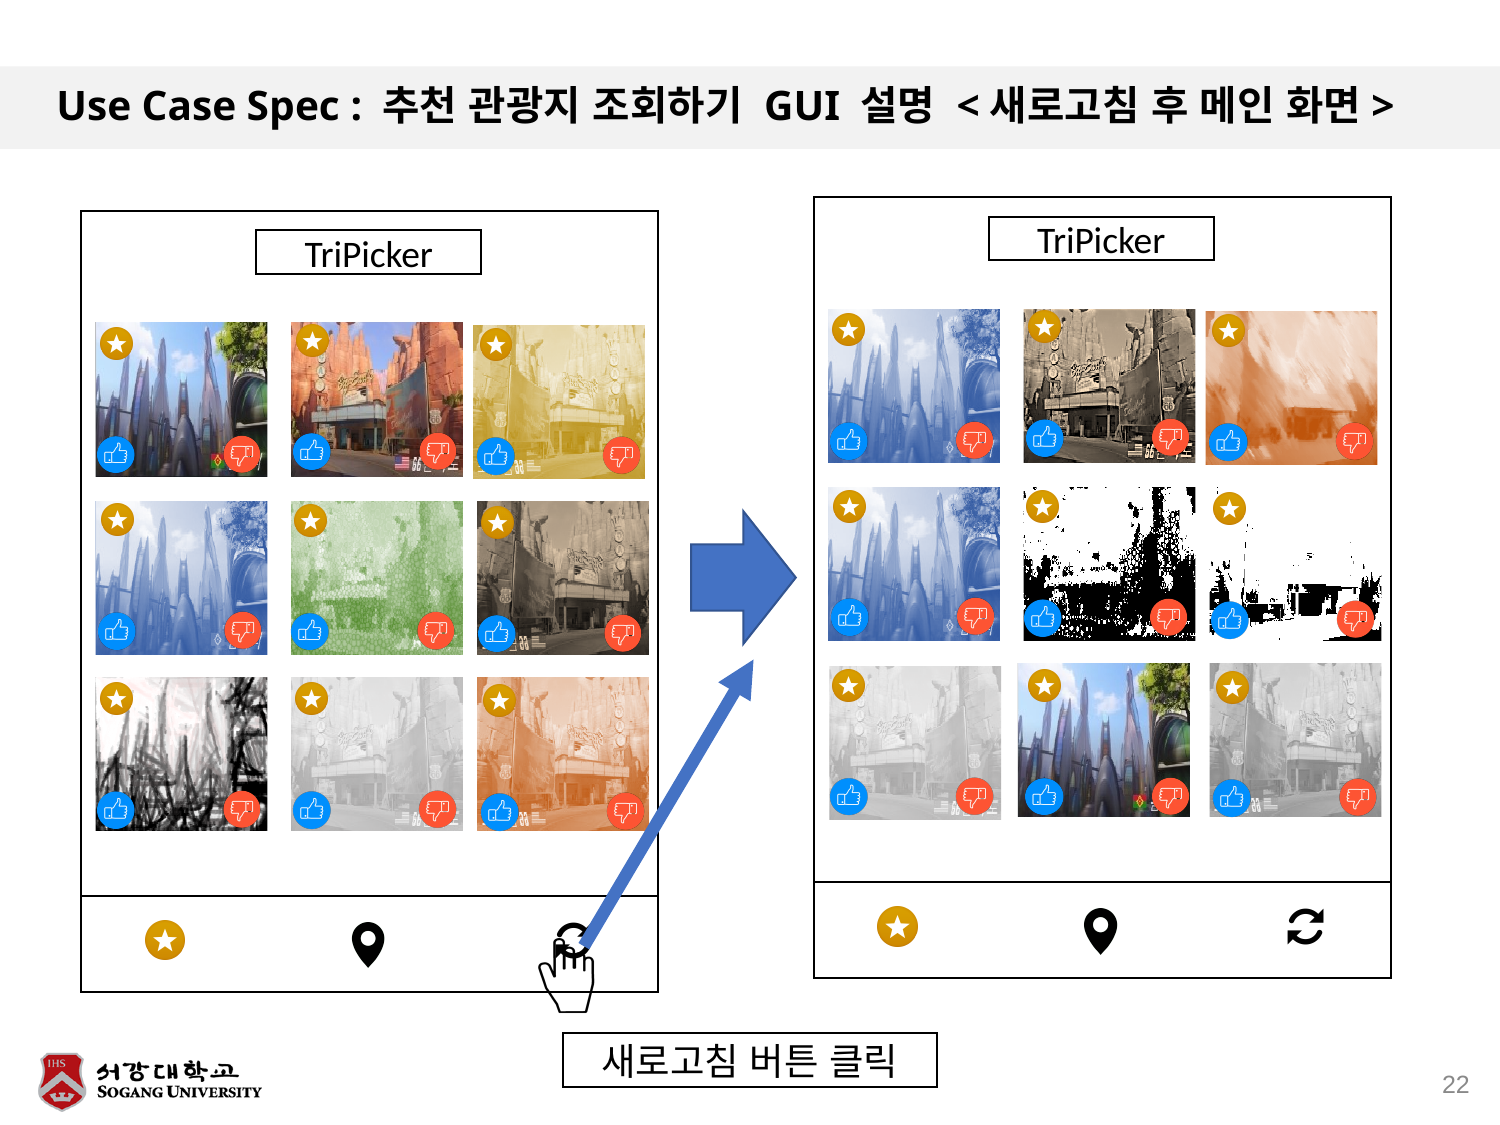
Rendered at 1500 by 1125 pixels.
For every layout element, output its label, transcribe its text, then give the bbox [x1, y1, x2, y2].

title Use Case Spec : 추천 관광지 조회하기 GUI 설명 <새로고침 후 메인 화면> [41, 64, 1459, 149]
picture [828, 487, 1000, 645]
picture [0, 1031, 294, 1125]
text_box 새로고침 버튼 클릭 [562, 1032, 938, 1088]
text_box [81, 210, 659, 992]
picture [1209, 487, 1382, 647]
picture [1017, 663, 1192, 824]
picture [828, 666, 1002, 824]
text_box TriPicker [988, 216, 1215, 261]
picture [1078, 908, 1125, 955]
picture [1205, 311, 1378, 469]
picture [1209, 663, 1382, 826]
slide_number 22 [1147, 1053, 1485, 1114]
text_box [813, 196, 1392, 881]
text_box [813, 881, 1392, 979]
text_box [690, 508, 798, 647]
picture [1021, 487, 1196, 645]
picture [1023, 309, 1196, 465]
picture [877, 906, 918, 947]
picture [513, 933, 616, 1022]
picture [828, 309, 1000, 468]
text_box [583, 659, 754, 947]
picture [1285, 906, 1326, 947]
